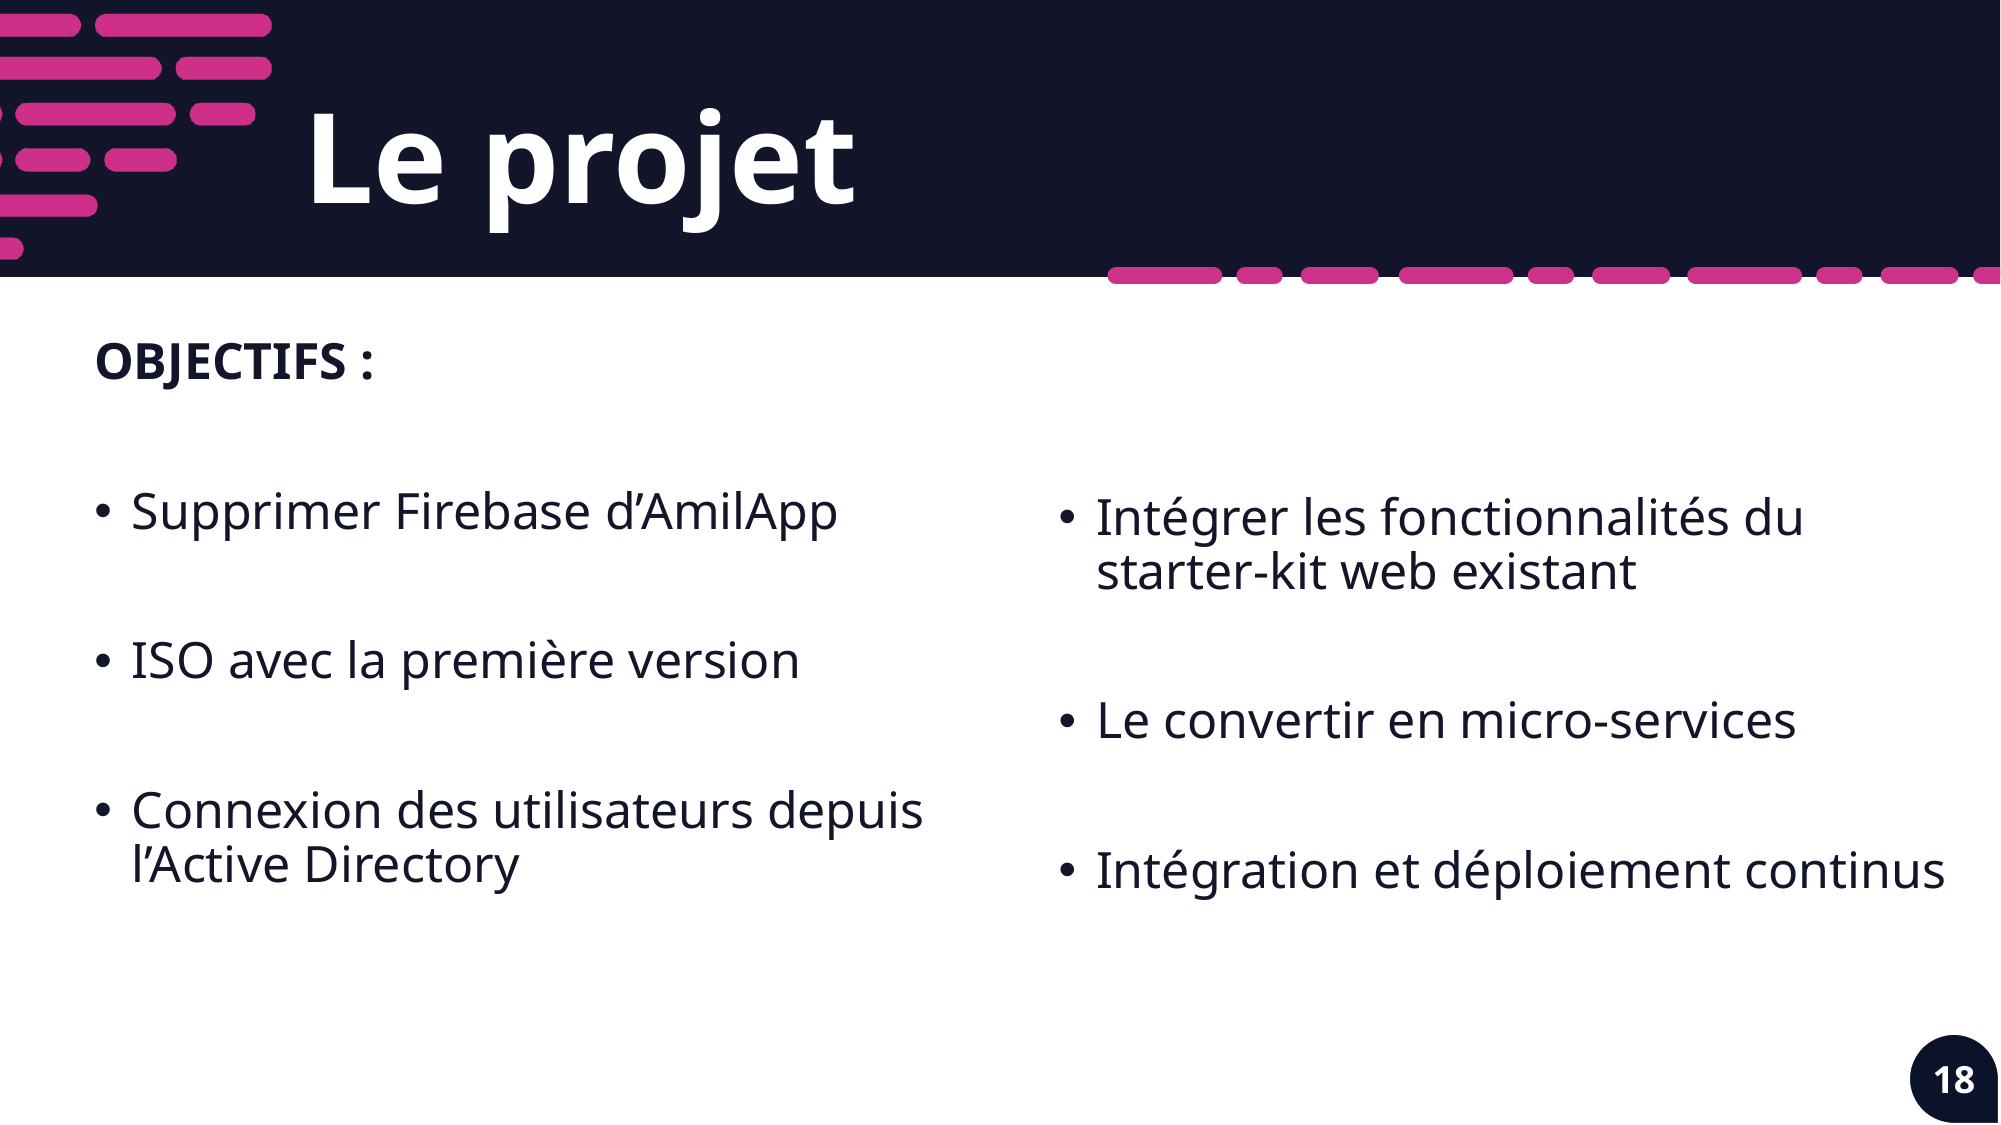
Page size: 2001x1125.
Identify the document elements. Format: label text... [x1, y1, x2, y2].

title Le projet [288, 78, 1408, 247]
picture [0, 0, 272, 260]
text_box Intégrer les fonctionnalités du starter-kit web existant Le convertir en micro-services Intégration et déploiement continus [1043, 329, 1980, 1016]
list OBJECTIFS : Supprimer Firebase d’AmilApp ISO avec la première version Connexion des utilisateurs depuis l’Active Directory [79, 329, 1016, 1082]
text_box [1907, 1032, 2000, 1125]
